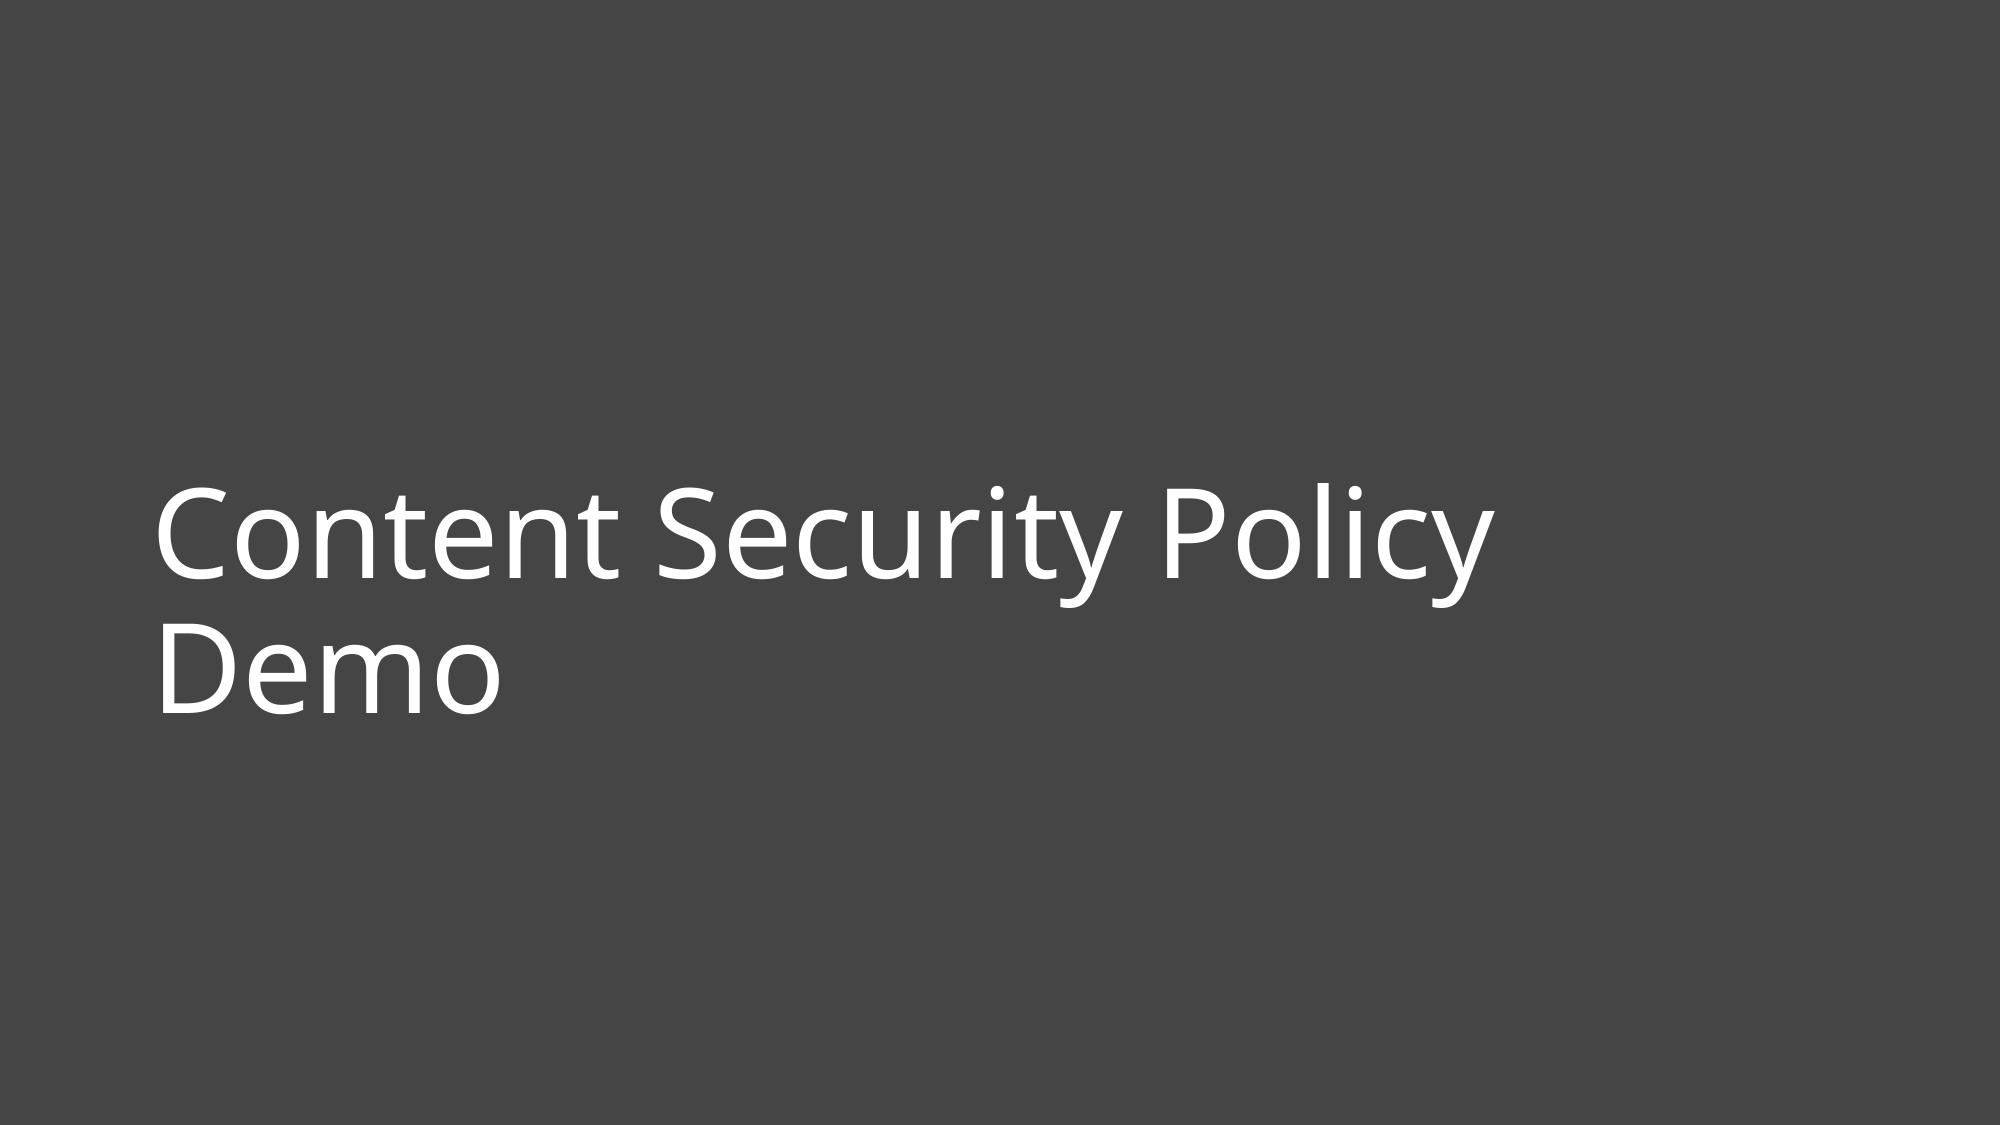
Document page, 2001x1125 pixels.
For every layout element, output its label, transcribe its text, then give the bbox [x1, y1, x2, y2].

title Content Security Policy Demo [136, 280, 1862, 749]
